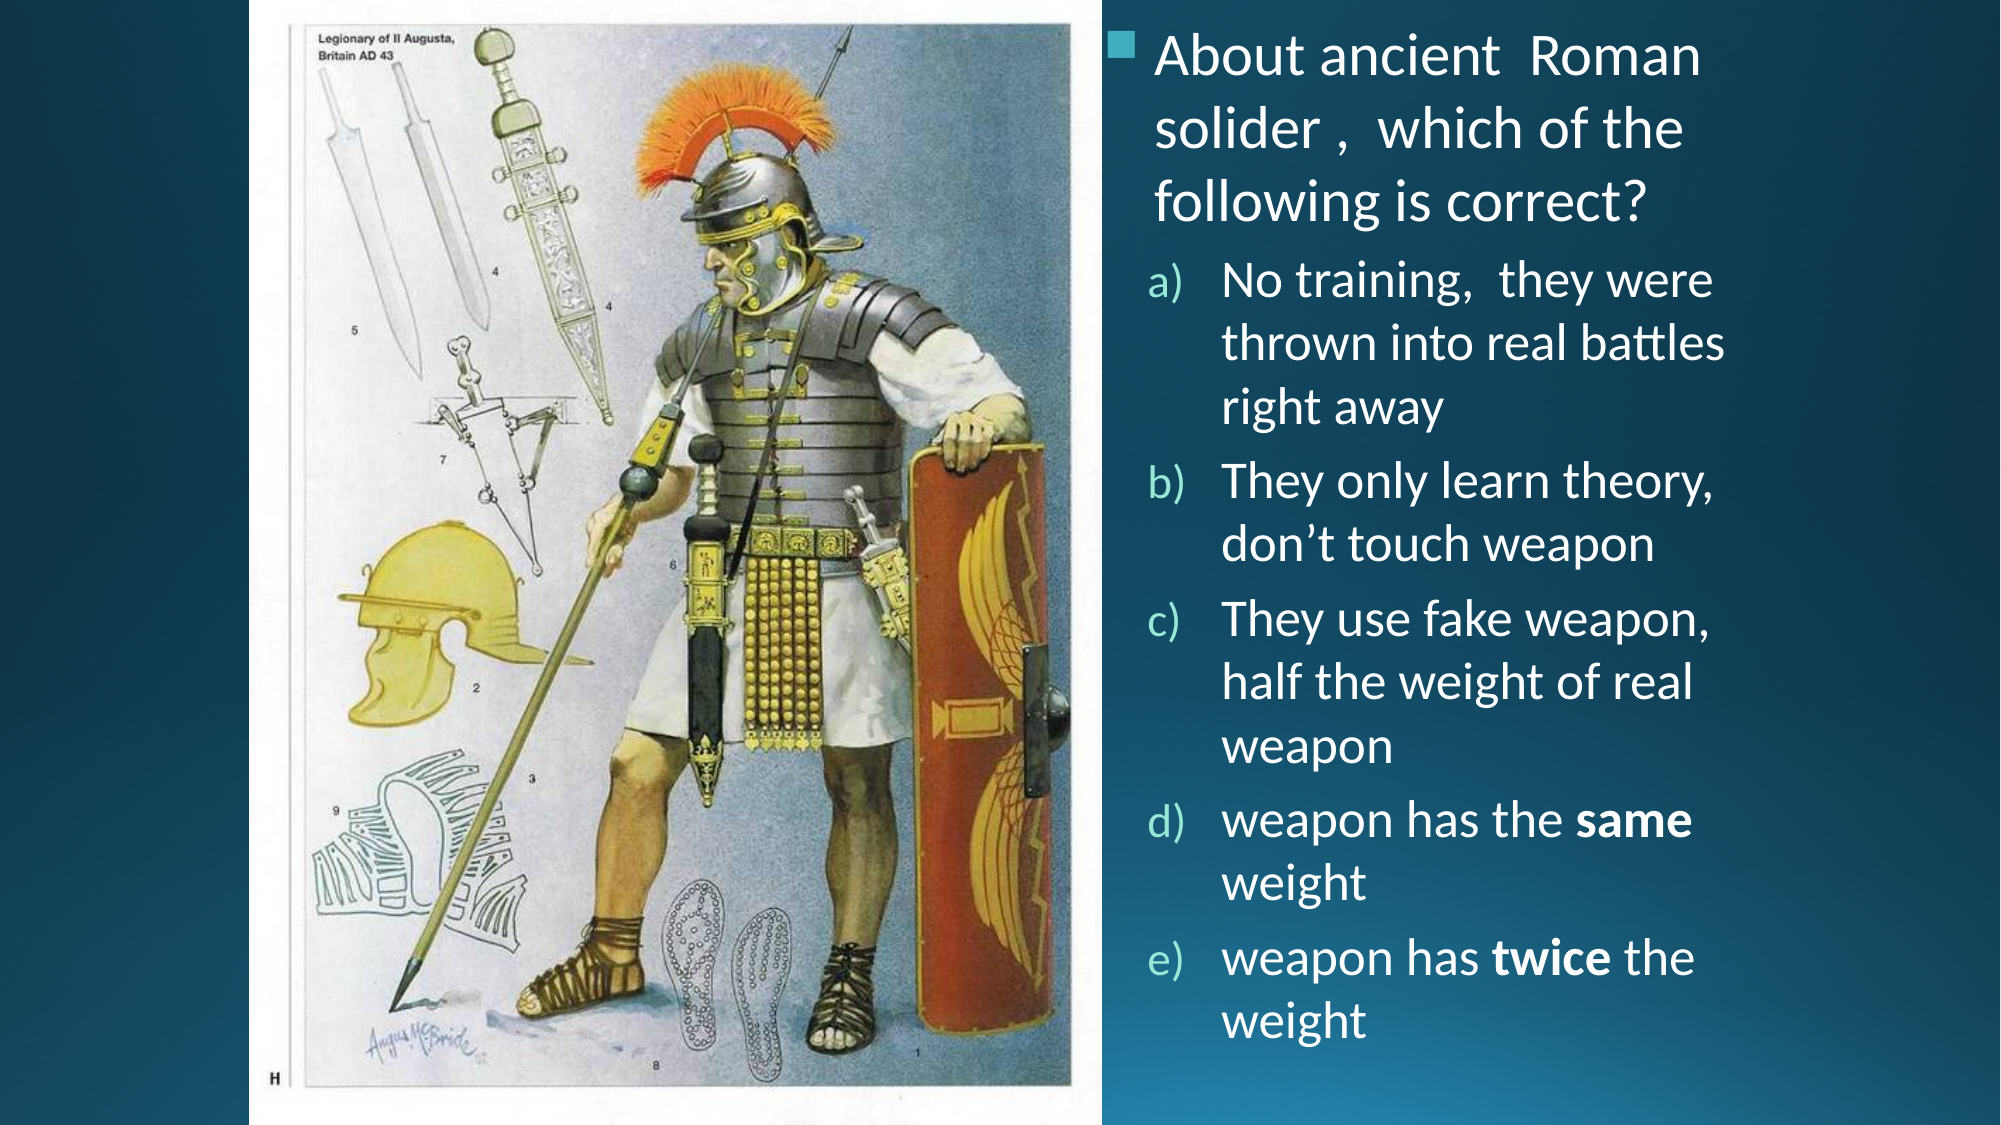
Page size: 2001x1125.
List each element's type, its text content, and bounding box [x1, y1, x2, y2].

text_box About ancient Roman solider , which of the following is correct? No training, they were thrown into real battles right away They only learn theory, don’t touch weapon They use fake weapon, half the weight of real weapon weapon has the same weight weapon has twice the weight [1102, 0, 1750, 1075]
picture [0, 0, 2001, 1125]
